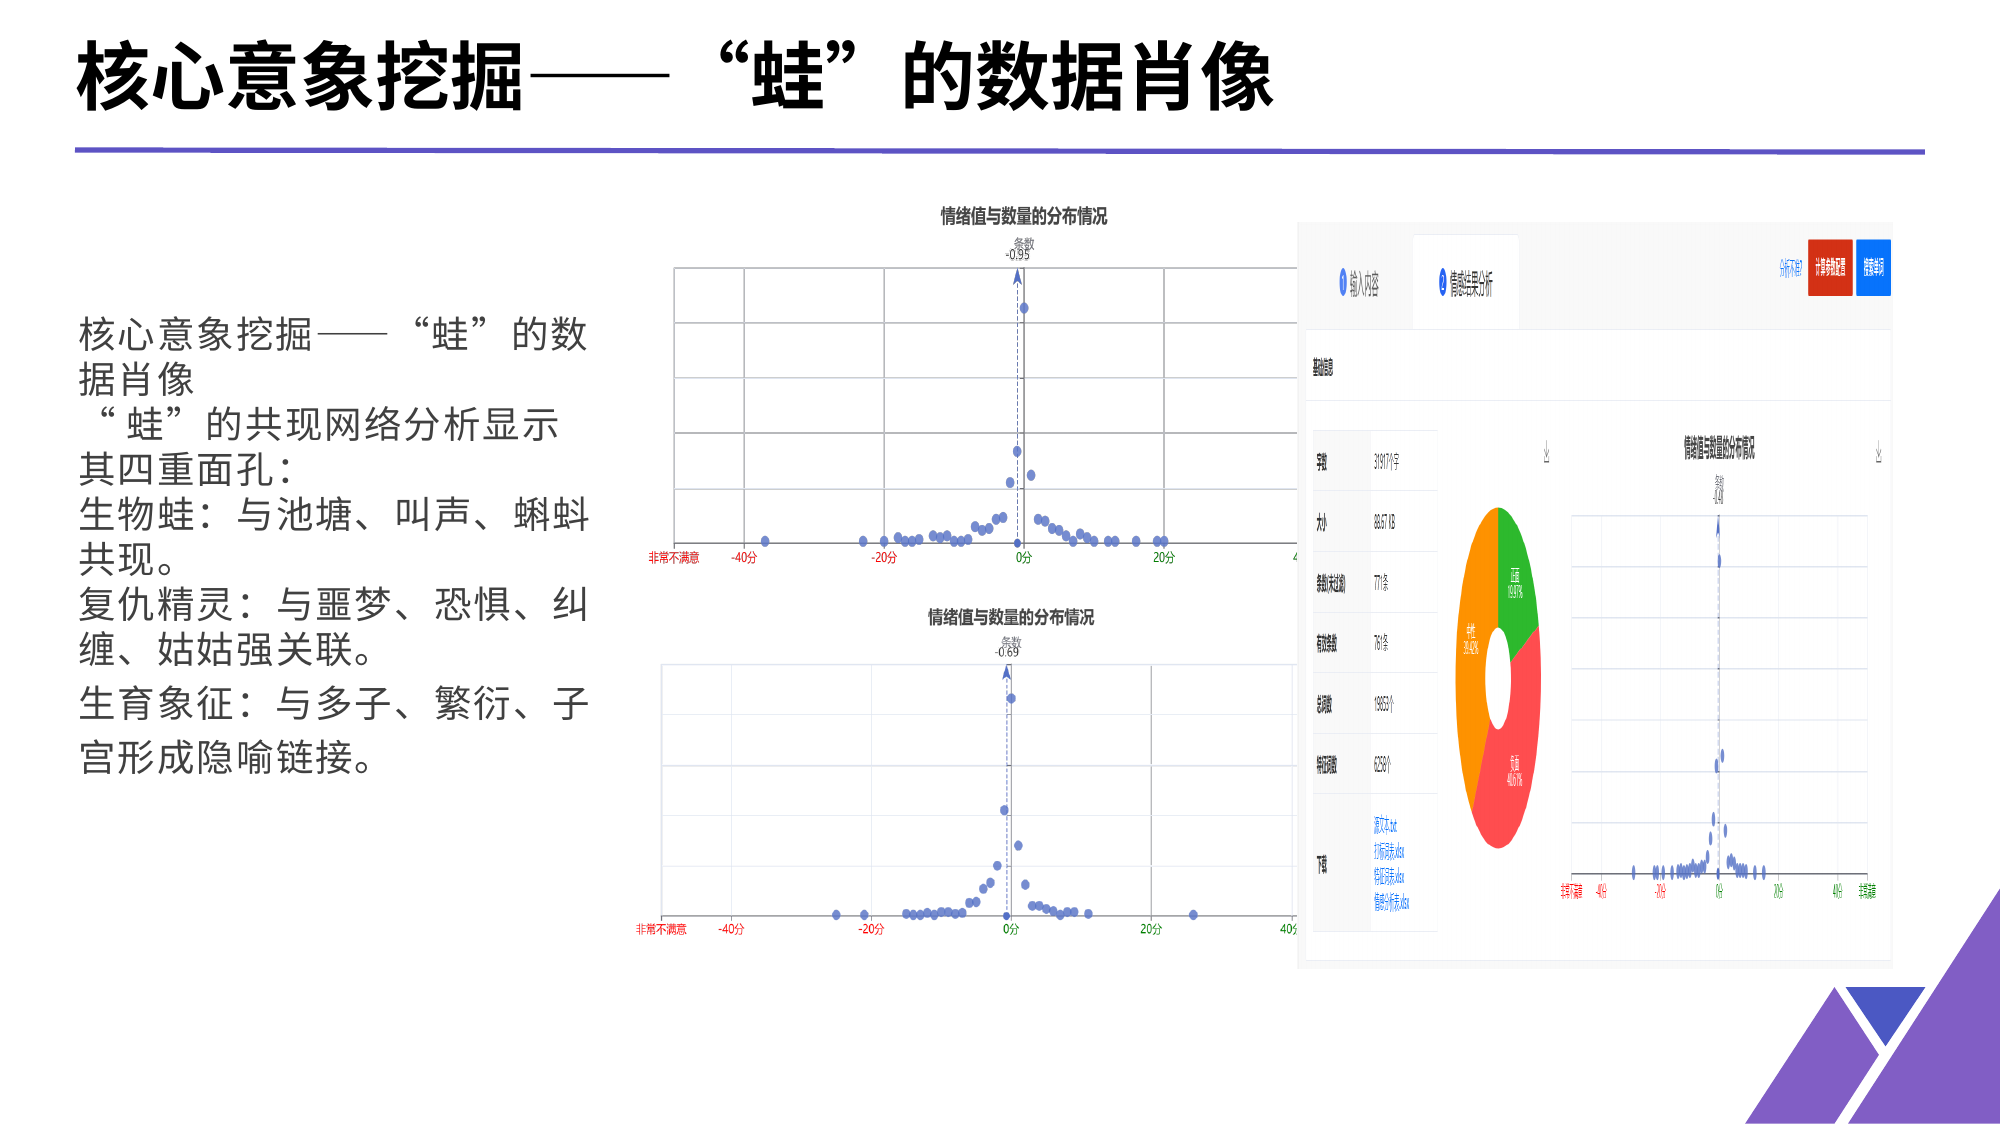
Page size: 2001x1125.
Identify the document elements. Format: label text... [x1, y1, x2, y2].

text_box 核心意象挖掘——“蛙”的数据肖像 “蛙”的共现网络分析显示其四重面孔： 生物蛙：与池塘、叫声、蝌蚪共现。 复仇精灵：与噩梦、恐惧、纠缠、姑姑强关联。 生育象征：与多子、繁衍、子宫形成隐喻链接。 [67, 306, 609, 969]
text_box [1745, 888, 2000, 1124]
picture [622, 202, 1893, 969]
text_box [74, 149, 1925, 153]
text_box 核心意象挖掘——“蛙”的数据肖像 [75, 24, 1925, 125]
